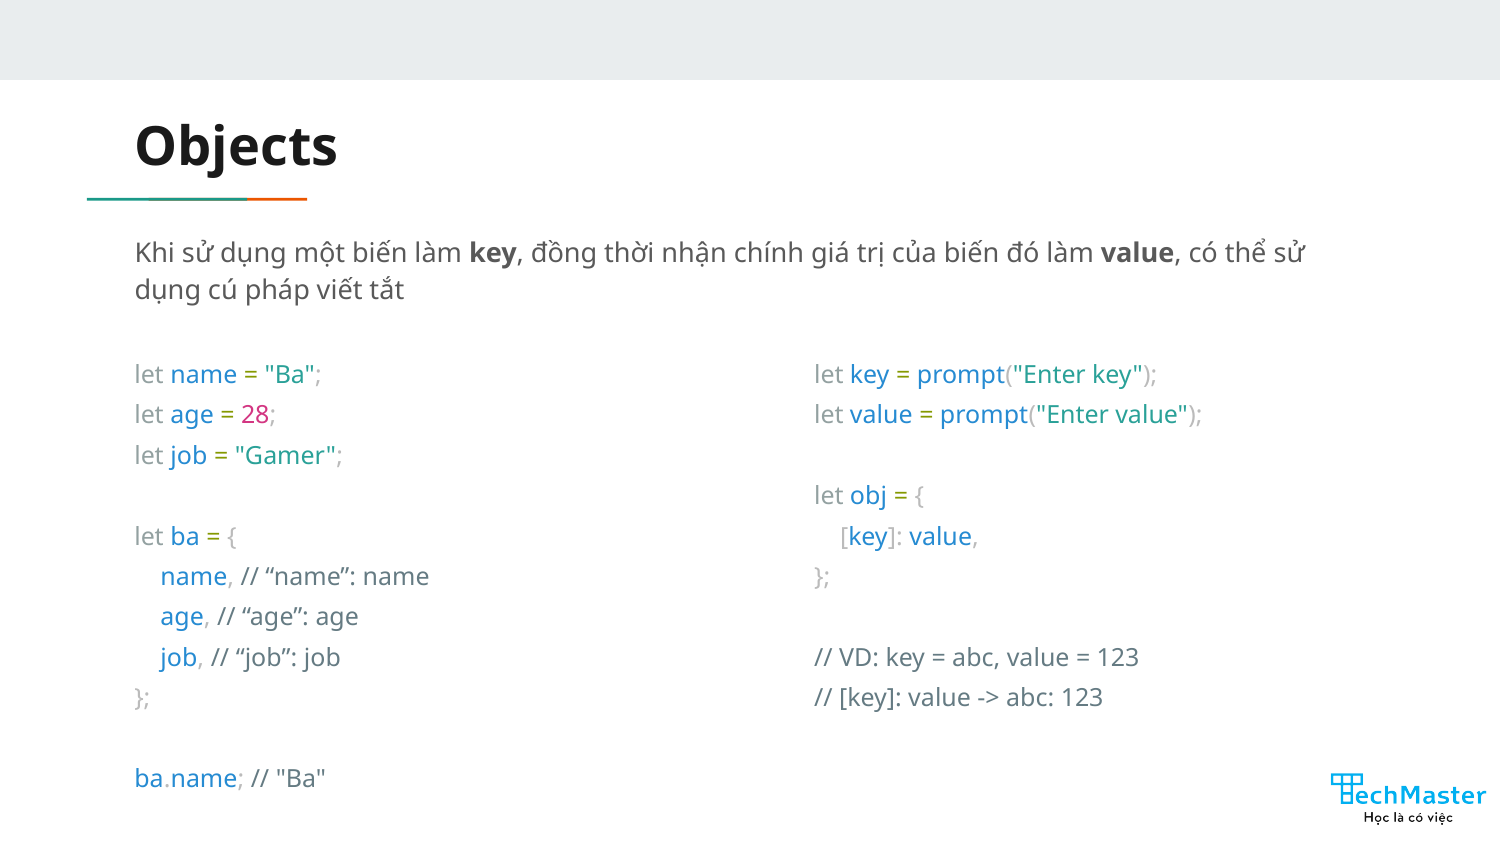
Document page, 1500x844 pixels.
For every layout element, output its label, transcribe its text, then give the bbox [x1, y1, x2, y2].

picture [1329, 754, 1488, 844]
text_box let name = "Ba"; let age = 28; let job = "Gamer"; let ba = { name, // “name”: name age, // “age”: age job, // “job”: job }; ba.name; // "Ba" [119, 333, 612, 804]
text_box let key = prompt("Enter key"); let value = prompt("Enter value"); let obj = { [key]: value, }; // VD: key = abc, value = 123 // [key]: value -> abc: 123 [799, 333, 1357, 804]
title Objects [119, 95, 1381, 184]
list Khi sử dụng một biến làm key, đồng thời nhận chính giá trị của biến đó làm value, có thể sử dụng cú pháp viết tắt [119, 215, 1381, 804]
